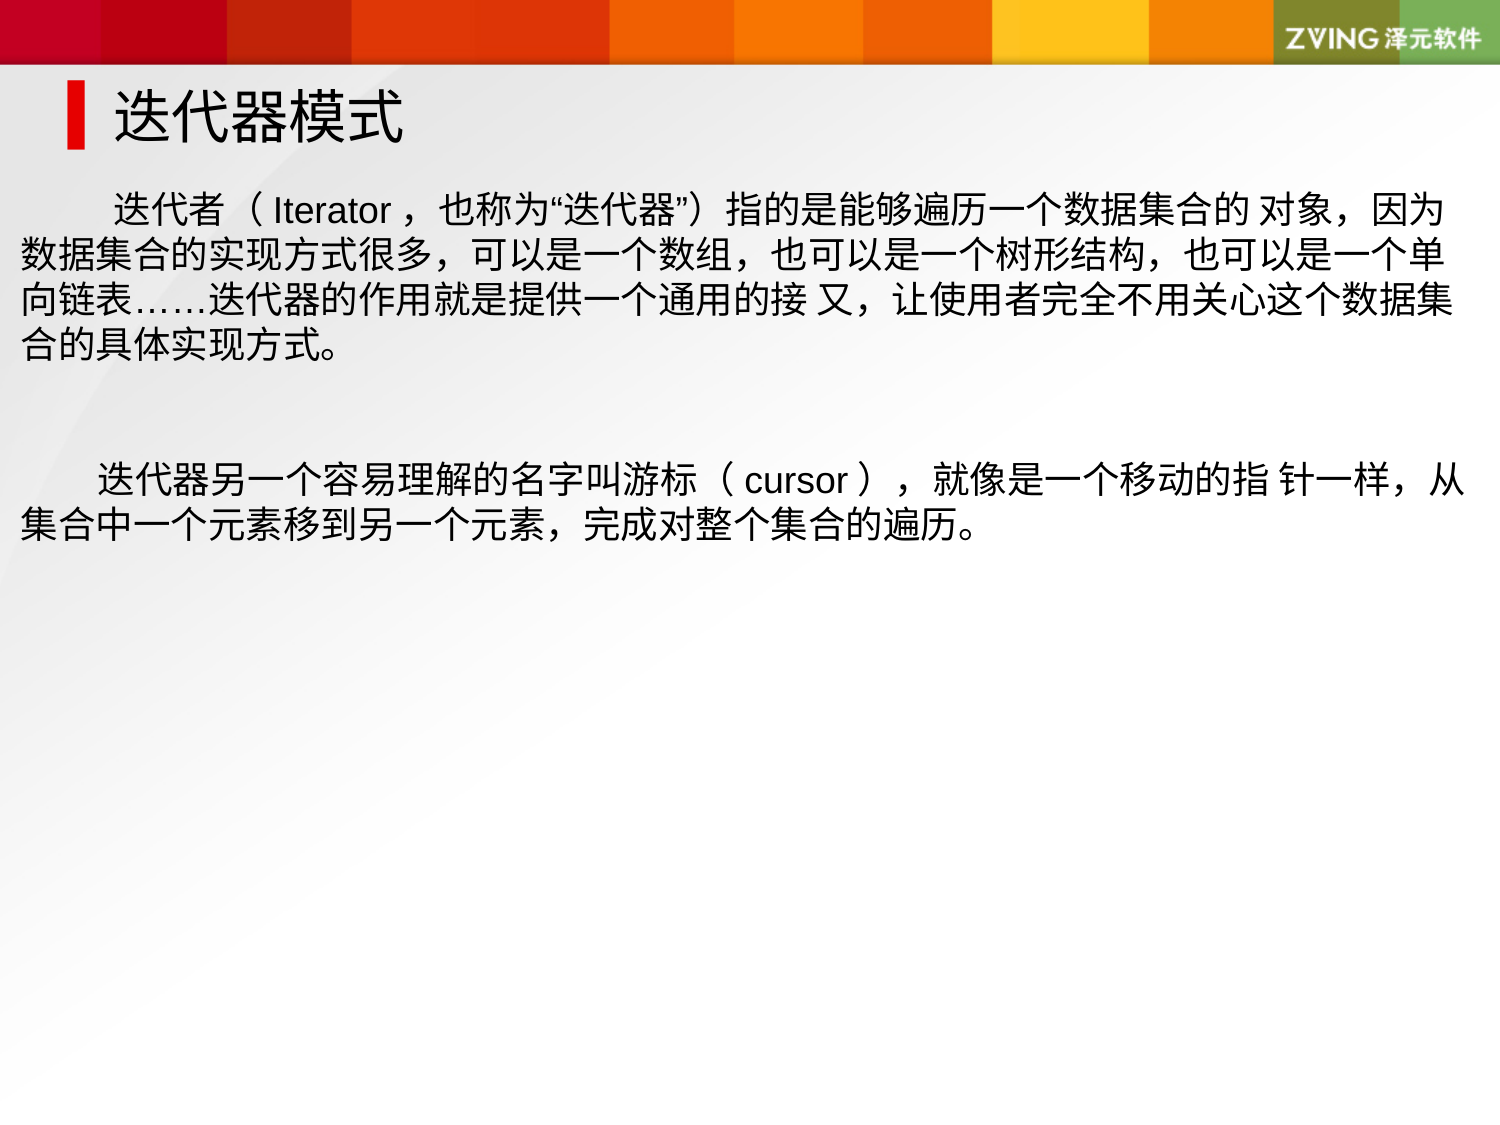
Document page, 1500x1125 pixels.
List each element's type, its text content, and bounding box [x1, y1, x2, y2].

text_box 迭代者（Iterator，也称为“迭代器”）指的是能够遍历⼀个数据集合的 对象，因为数据集合的实现⽅式很多，可以是⼀个数组，也可以是⼀个树形结构，也可以是⼀个单向链表……迭代器的作⽤就是提供⼀个通⽤的接 ⼜，让使⽤者完全不⽤关⼼这个数据集合的具体实现⽅式。 迭代器另⼀个容易理解的名字叫游标（cursor），就像是⼀个移动的指 针⼀样，从集合中⼀个元素移到另⼀个元素，完成对整个集合的遍历。 [13, 178, 1487, 644]
picture [0, 0, 1500, 1125]
text_box 迭代器模式 [61, 72, 1412, 158]
